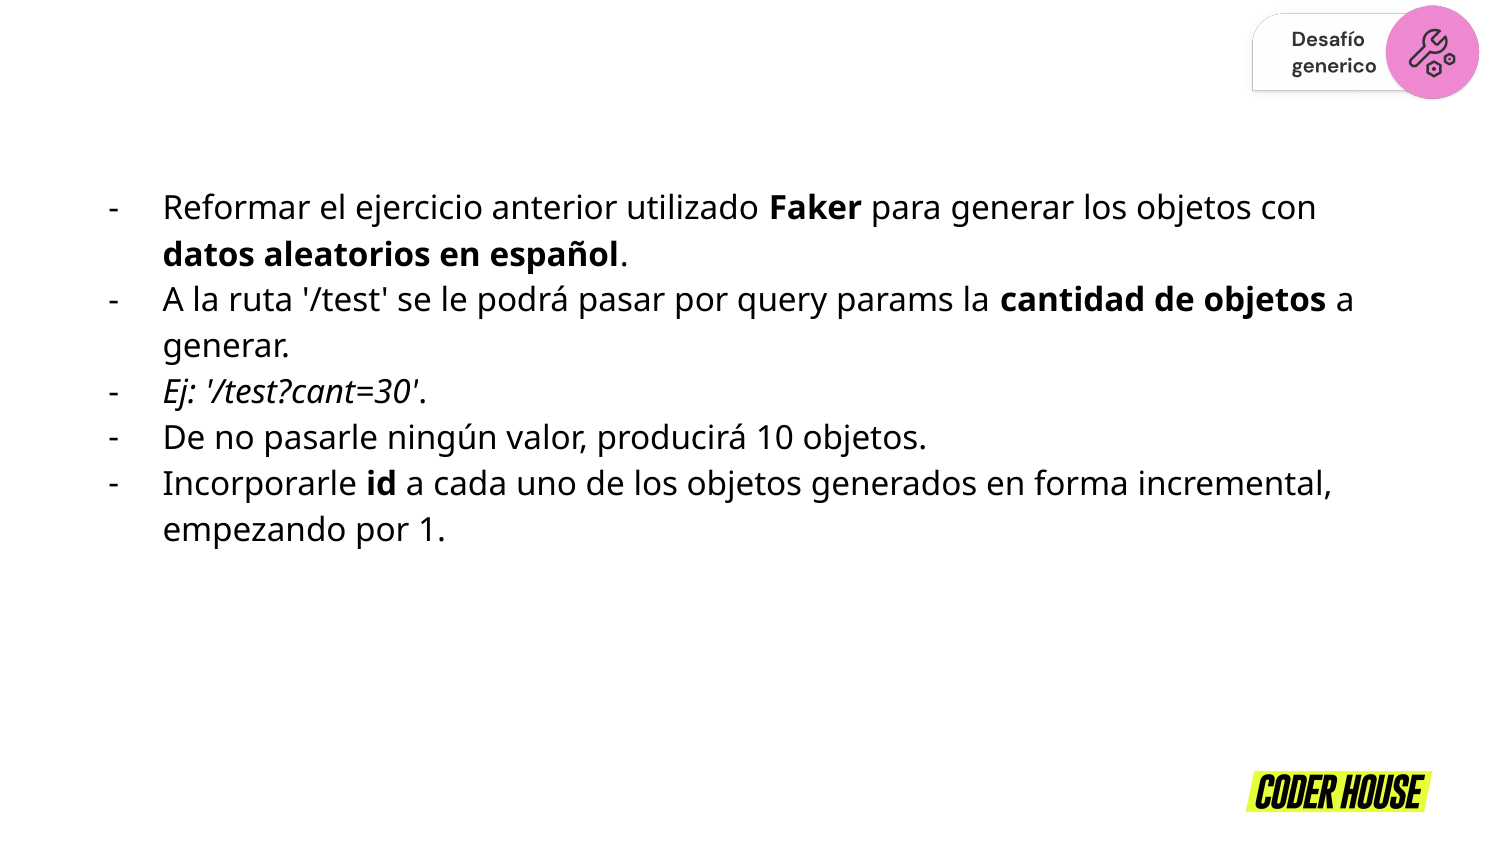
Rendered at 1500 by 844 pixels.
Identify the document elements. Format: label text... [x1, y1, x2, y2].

picture [1231, 0, 1500, 106]
picture [1241, 764, 1437, 819]
text_box Reformar el ejercicio anterior utilizado Faker para generar los objetos con datos aleatorios en español. A la ruta '/test' se le podrá pasar por query params la cantidad de objetos a generar. Ej: '/test?cant=30'. De no pasarle ningún valor, producirá 10 objetos. Incorporarle id a cada uno de los objetos generados en forma incremental, empezando por 1. [72, 165, 1428, 678]
